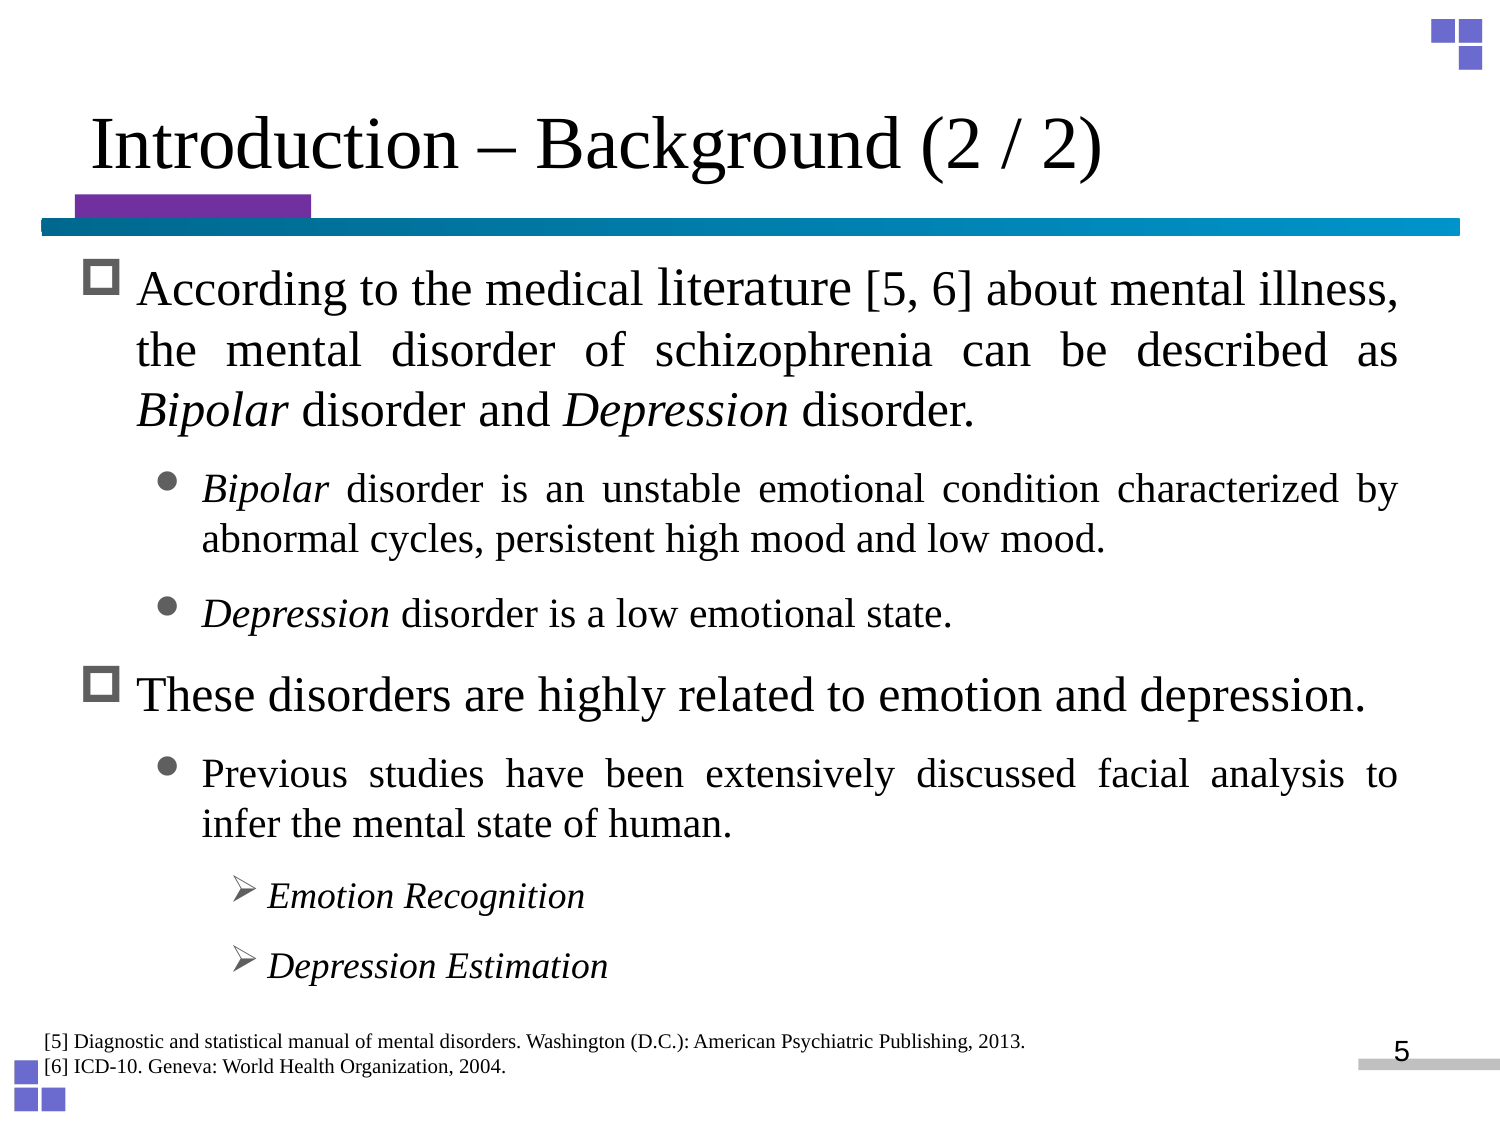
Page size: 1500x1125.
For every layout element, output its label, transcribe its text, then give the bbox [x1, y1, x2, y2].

slide_number 5 [1074, 1024, 1425, 1103]
title Introduction – Background (2 / 2) [75, 45, 1425, 233]
list According to the medical literature [5, 6] about mental illness, the mental disorder of schizophrenia can be described as Bipolar disorder and Depression disorder. Bipolar disorder is an unstable emotional condition characterized by abnormal cycles, persistent high mood and low mood. Depression disorder is a low emotional state. These disorders are highly related to emotion and depression. Previous studies have been extensively discussed facial analysis to infer the mental state of human. Emotion Recognition Depression Estimation [64, 243, 1415, 1024]
text_box [5] Diagnostic and statistical manual of mental disorders. Washington (D.C.): American Psychiatric Publishing, 2013. [6] ICD-10. Geneva: World Health Organization, 2004. [29, 1020, 1140, 1085]
